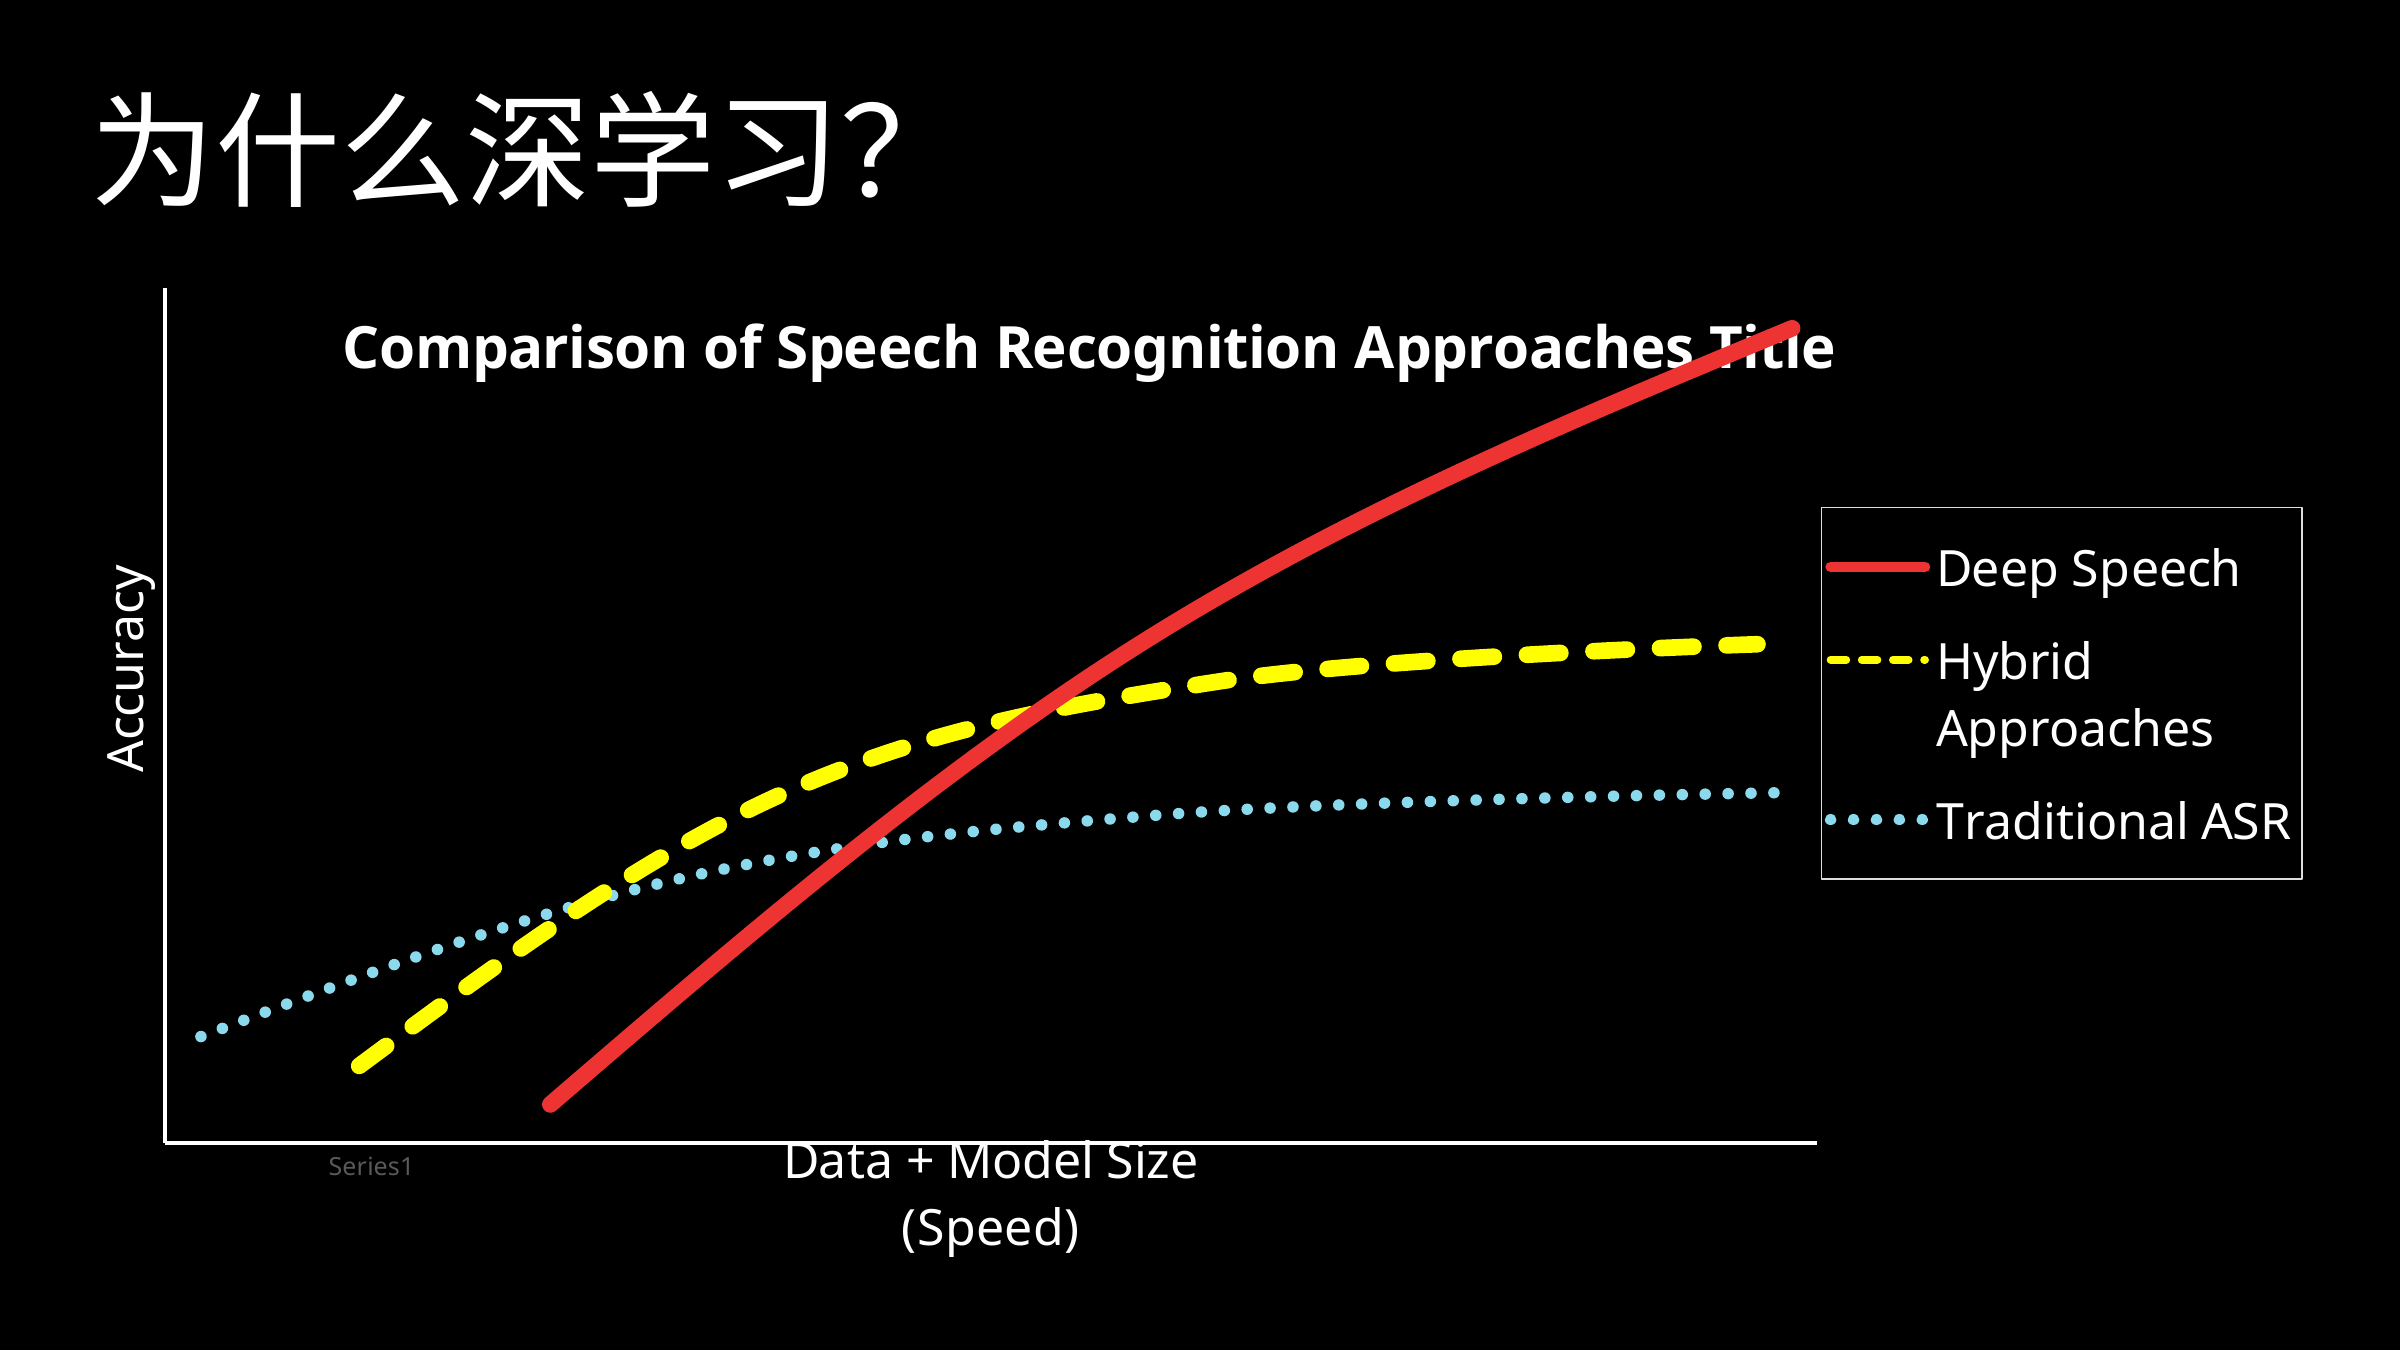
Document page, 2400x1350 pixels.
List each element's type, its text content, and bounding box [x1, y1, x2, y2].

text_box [200, 441, 1850, 1066]
title 为什么深学习？ [75, 75, 2325, 254]
chart [74, 254, 2325, 1275]
